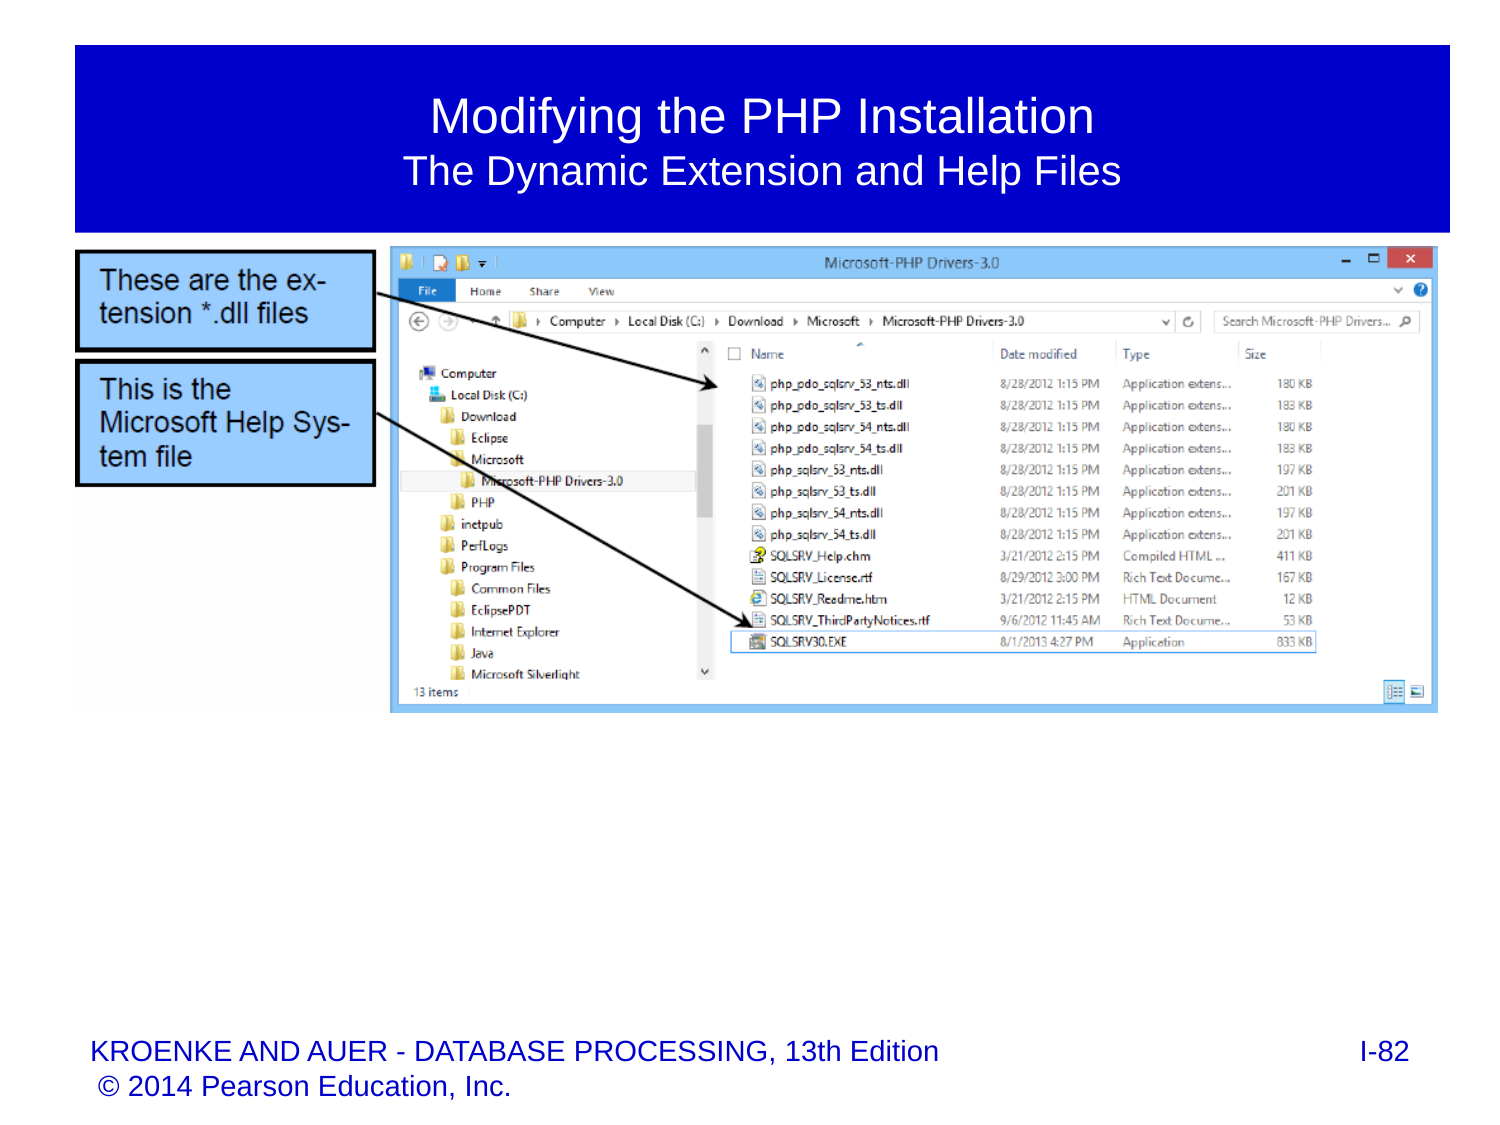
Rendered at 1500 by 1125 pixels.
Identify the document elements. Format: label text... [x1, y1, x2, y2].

title Modifying the PHP Installation The Dynamic Extension and Help Files [75, 45, 1450, 233]
footer KROENKE AND AUER - DATABASE PROCESSING, 13th Edition © 2014 Pearson Education, Inc. [74, 1024, 963, 1104]
slide_number I-82 [1074, 1024, 1426, 1103]
picture [74, 246, 1439, 713]
